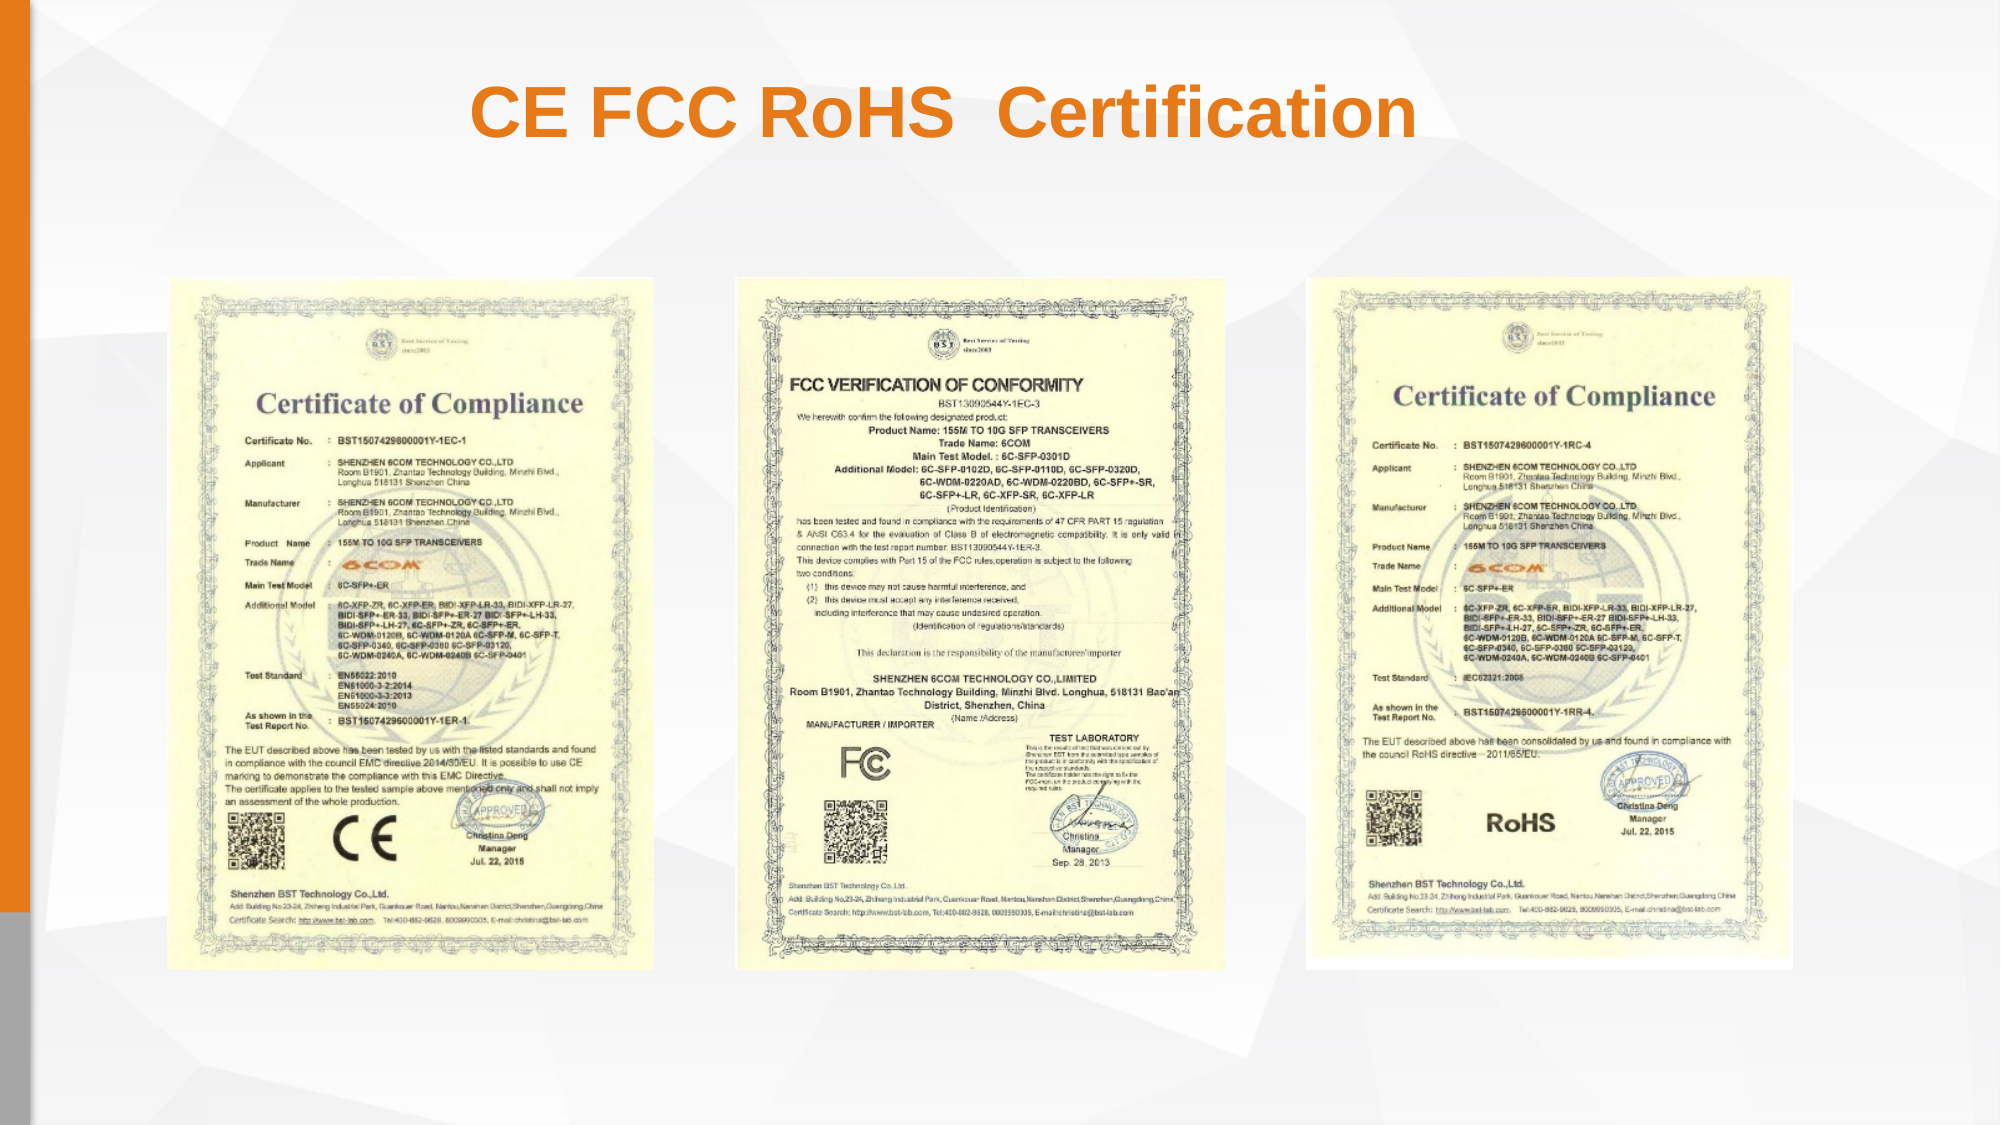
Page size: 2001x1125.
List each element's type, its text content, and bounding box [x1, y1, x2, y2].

title CE FCC RoHS Certification [90, 67, 1816, 161]
picture [30, 0, 2001, 1125]
